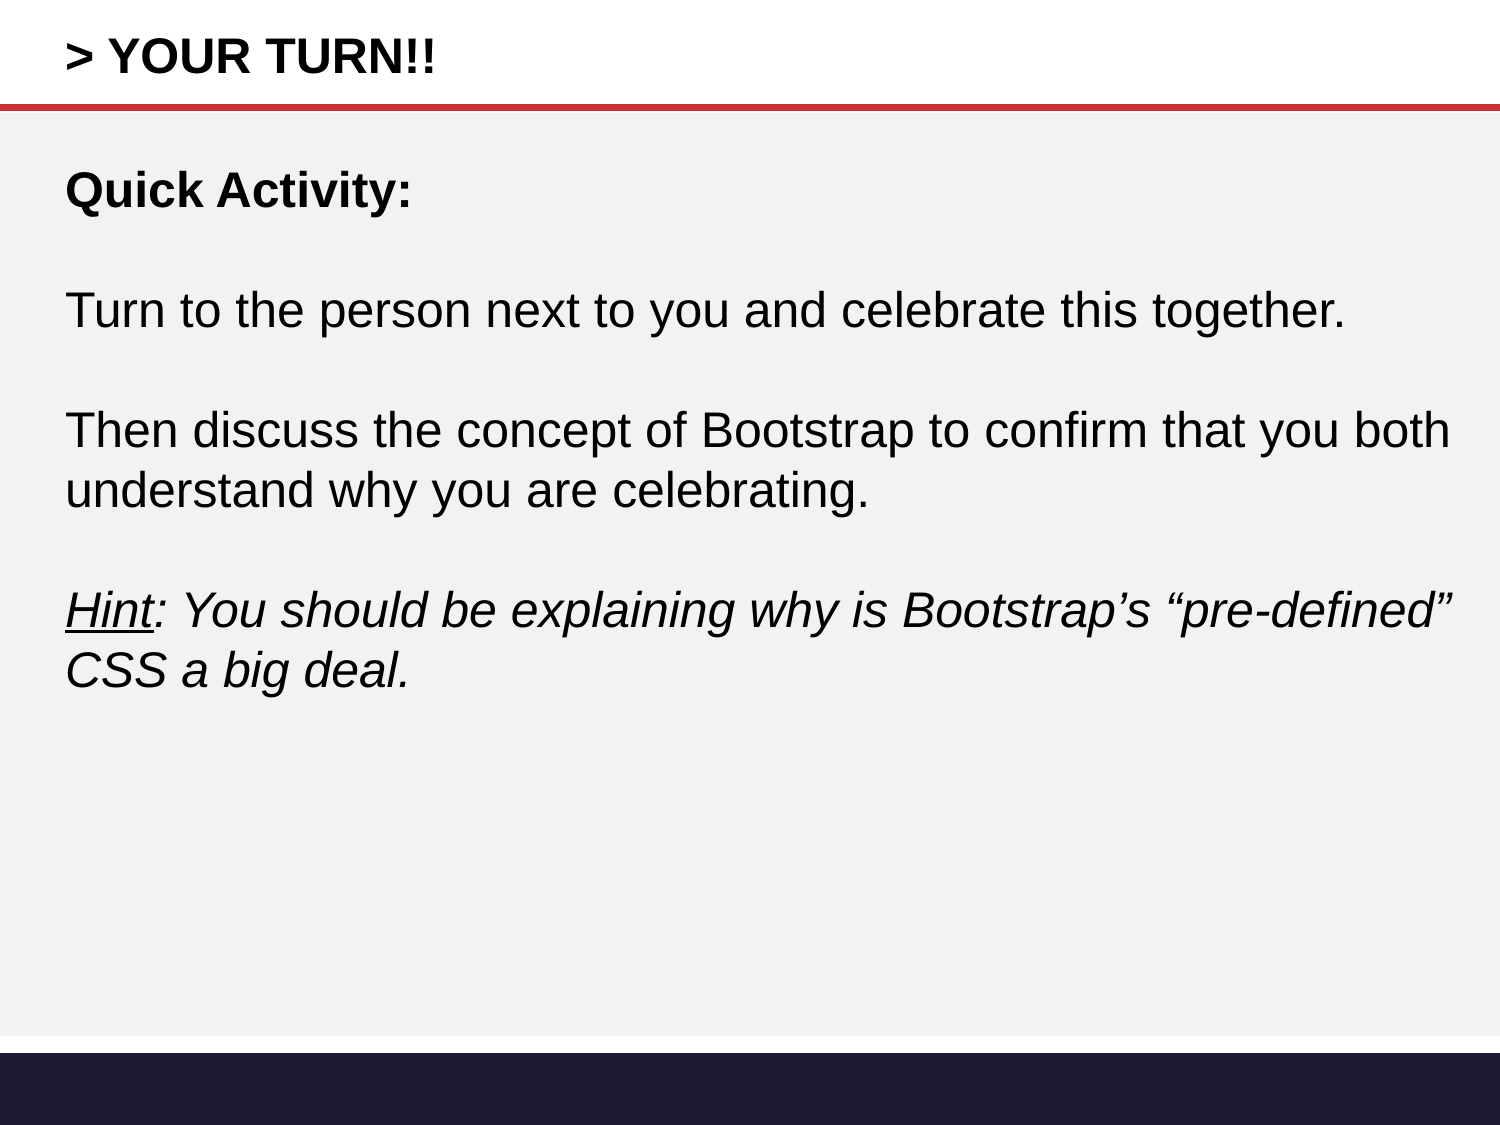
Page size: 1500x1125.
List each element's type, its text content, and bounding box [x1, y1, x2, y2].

text_box > YOUR TURN!! [50, 16, 913, 92]
text_box Quick Activity: Turn to the person next to you and celebrate this together. Then discuss the concept of Bootstrap to confirm that you both understand why you are celebrating. Hint: You should be explaining why is Bootstrap’s “pre-defined” CSS a big deal. [49, 149, 1475, 711]
text_box [0, 113, 1500, 1037]
